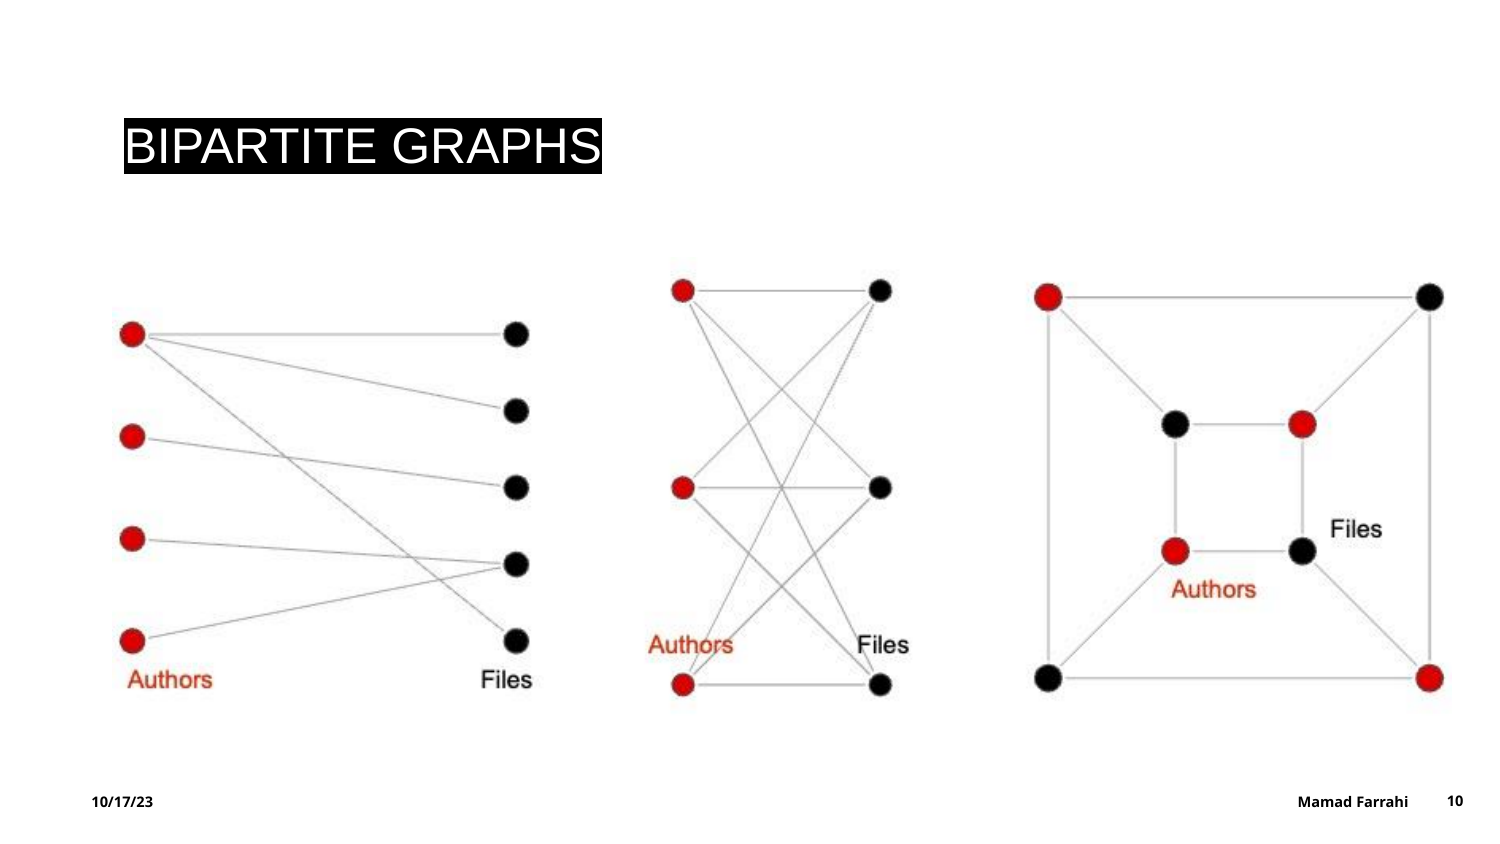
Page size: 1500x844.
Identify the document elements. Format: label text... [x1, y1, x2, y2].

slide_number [80, 779, 451, 824]
slide_number ‹#› [1408, 779, 1475, 824]
picture [112, 257, 1453, 717]
footer Mamad Farrahi [988, 779, 1408, 824]
title BIPARTITE GRAPHS [112, 79, 1286, 196]
